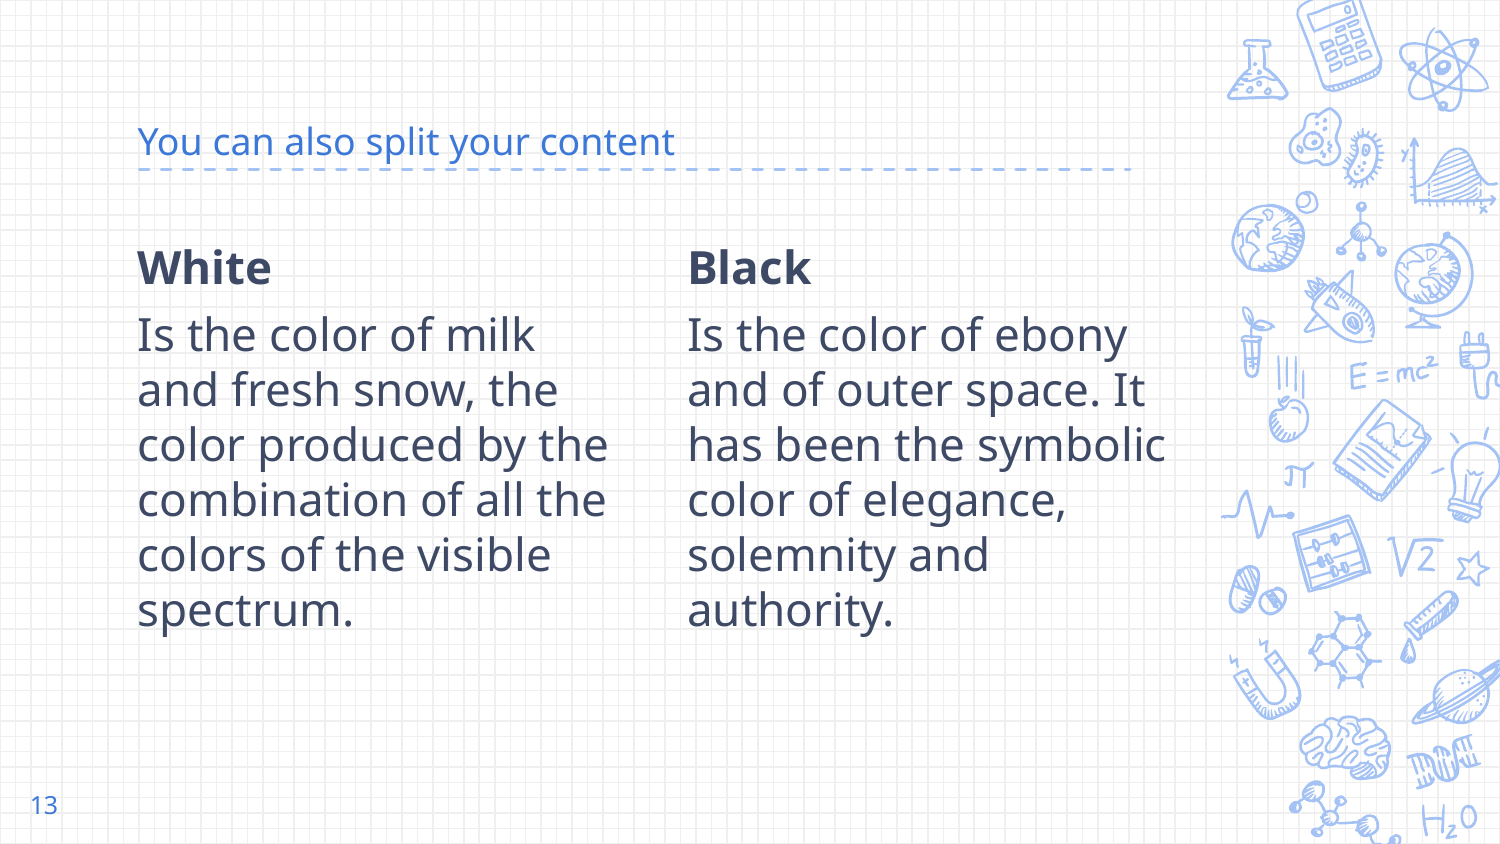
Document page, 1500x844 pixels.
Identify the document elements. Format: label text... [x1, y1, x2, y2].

slide_number 13 [14, 774, 105, 840]
list White Is the color of milk and fresh snow, the color produced by the combination of all the colors of the visible spectrum. [122, 223, 641, 816]
title You can also split your content [122, 36, 1130, 178]
list Black Is the color of ebony and of outer space. It has been the symbolic color of elegance, solemnity and authority. [672, 223, 1191, 816]
